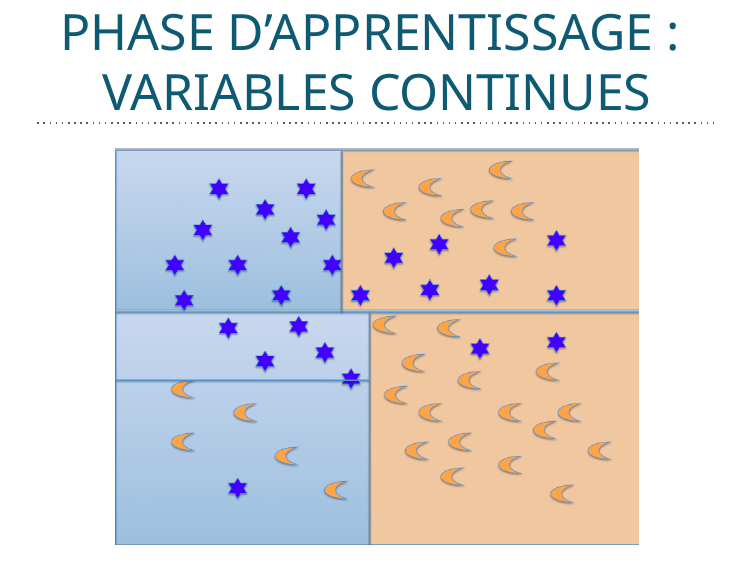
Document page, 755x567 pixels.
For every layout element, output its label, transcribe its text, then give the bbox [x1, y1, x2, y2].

title PHASE D’APPRENTISSAGE : VARIABLES CONTINUES [0, 0, 755, 121]
picture [115, 148, 640, 545]
